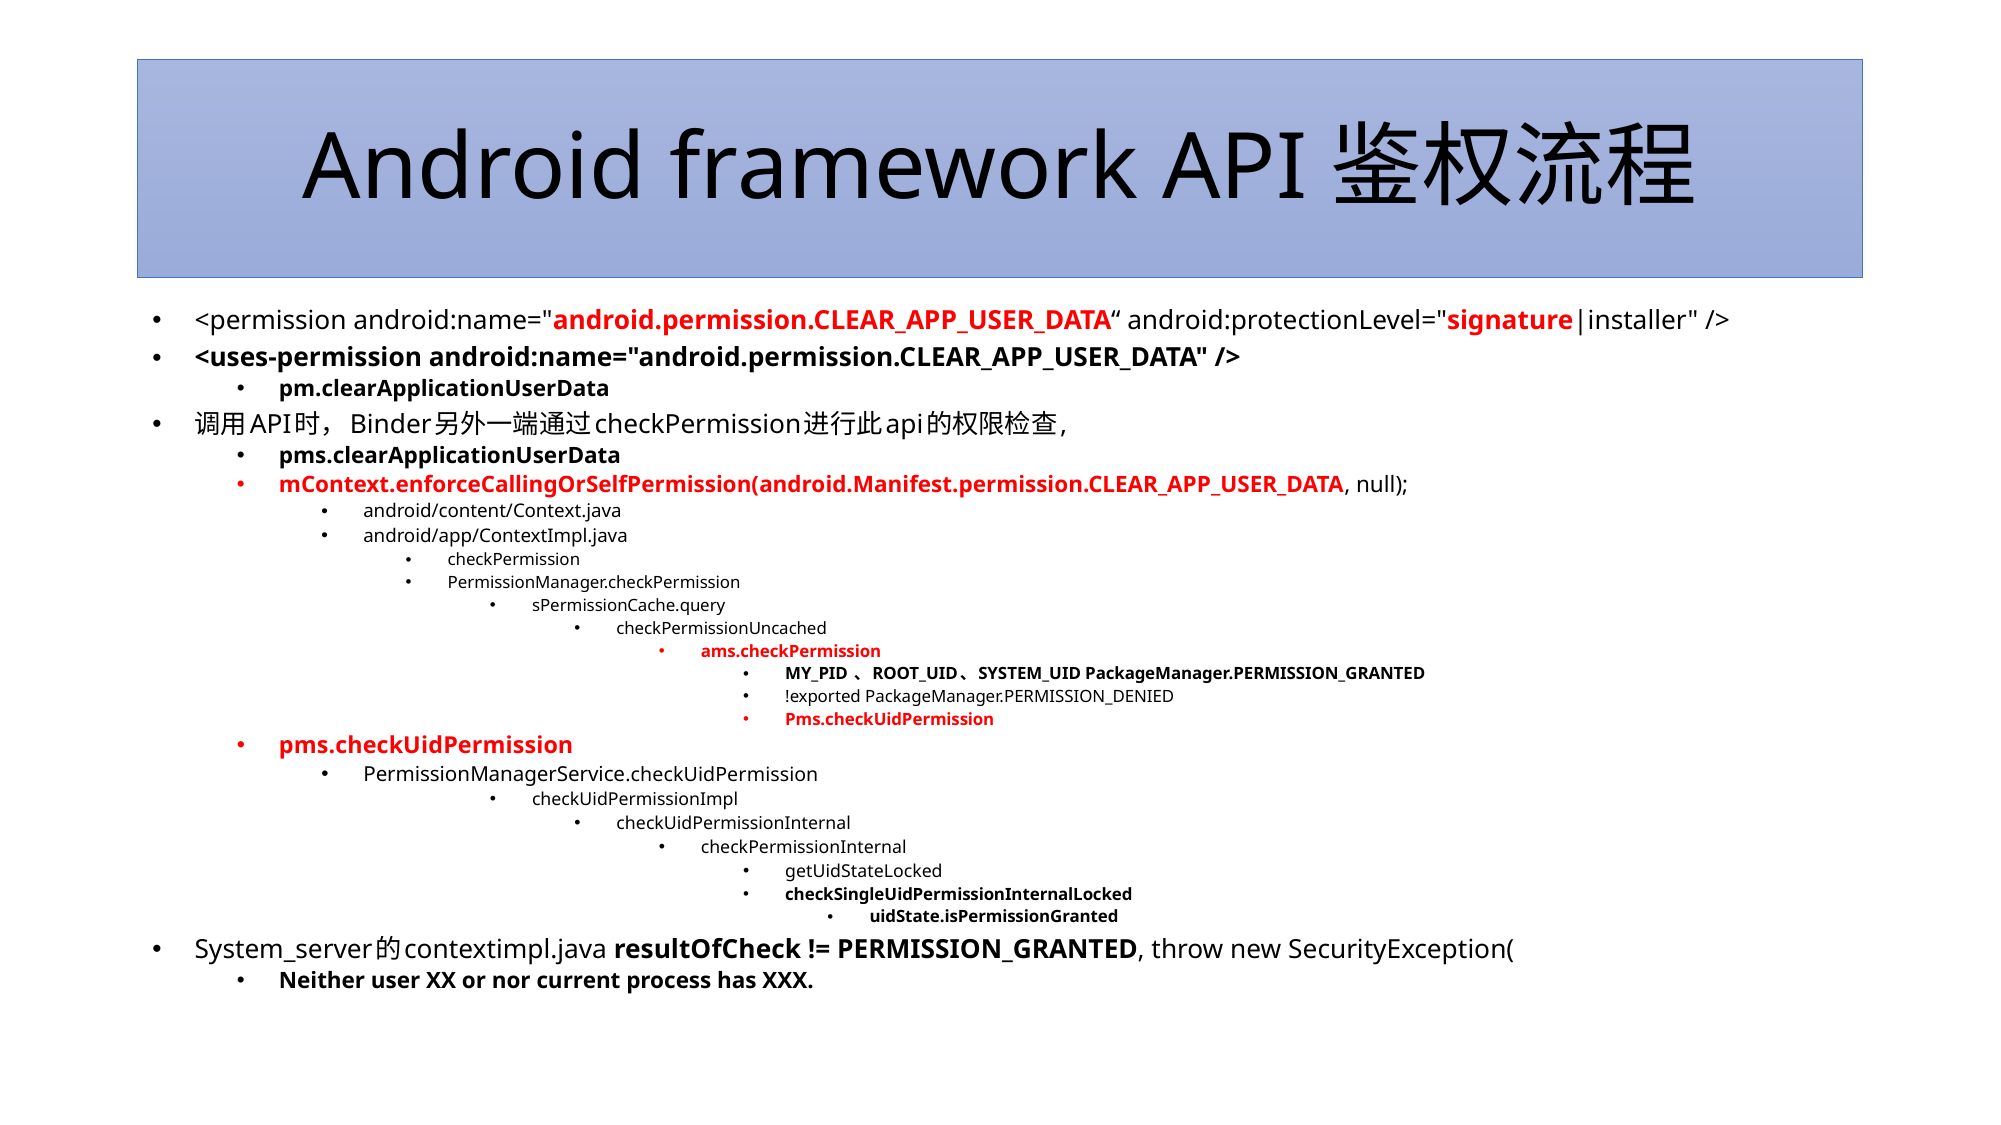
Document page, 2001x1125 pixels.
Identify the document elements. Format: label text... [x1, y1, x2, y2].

list <permission android:name="android.permission.CLEAR_APP_USER_DATA“ android:protectionLevel="signature|installer" /> <uses-permission android:name="android.permission.CLEAR_APP_USER_DATA" /> pm.clearApplicationUserData 调用API时，Binder另外一端通过checkPermission进行此api的权限检查, pms.clearApplicationUserData mContext.enforceCallingOrSelfPermission(android.Manifest.permission.CLEAR_APP_USER_DATA, null); android/content/Context.java android/app/ContextImpl.java checkPermission PermissionManager.checkPermission sPermissionCache.query checkPermissionUncached ams.checkPermission MY_PID 、ROOT_UID、SYSTEM_UID PackageManager.PERMISSION_GRANTED !exported PackageManager.PERMISSION_DENIED Pms.checkUidPermission pms.checkUidPermission PermissionManagerService.checkUidPermission checkUidPermissionImpl checkUidPermissionInternal checkPermissionInternal getUidStateLocked checkSingleUidPermissionInternalLocked uidState.isPermissionGranted System_server的contextimpl.java resultOfCheck != PERMISSION_GRANTED, throw new SecurityException( Neither user XX or nor current process has XXX. [137, 299, 1863, 1014]
title Android framework API鉴权流程 [137, 59, 1863, 278]
